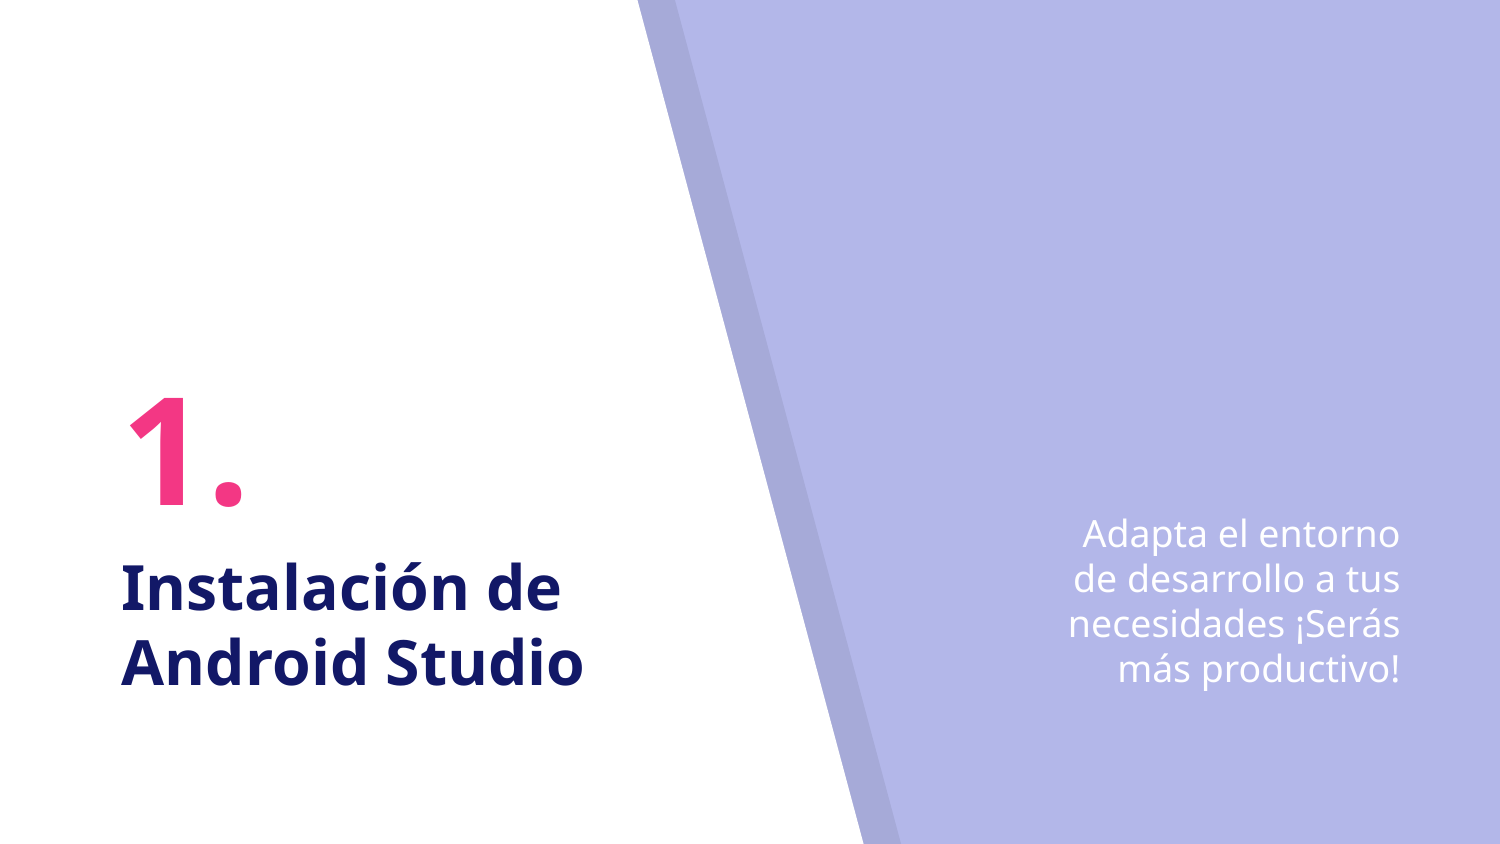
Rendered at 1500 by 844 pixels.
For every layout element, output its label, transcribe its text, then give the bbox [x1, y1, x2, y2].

subtitle Adapta el entorno de desarrollo a tus necesidades ¡Serás más productivo! [1045, 535, 1416, 705]
title 1. Instalación de Android Studio [106, 222, 685, 713]
